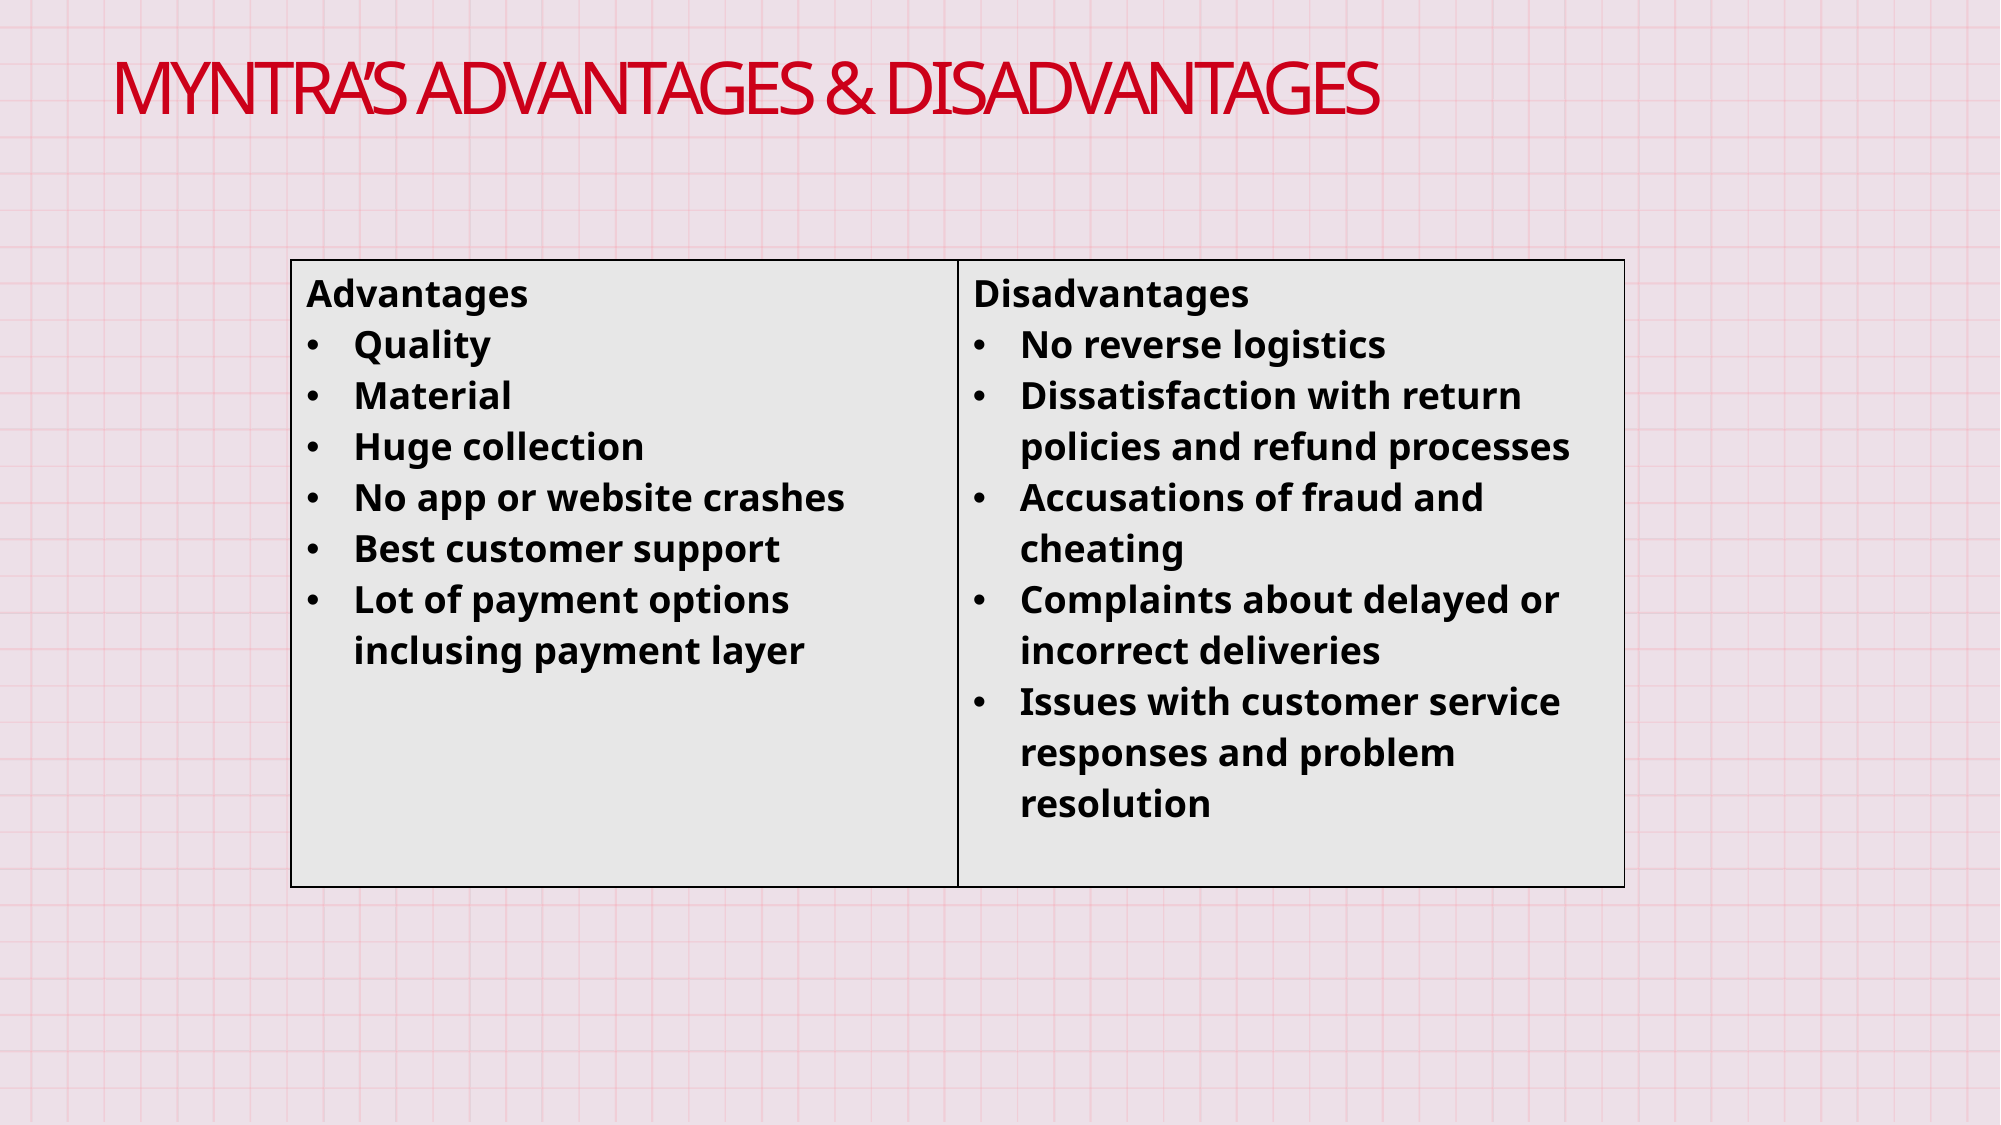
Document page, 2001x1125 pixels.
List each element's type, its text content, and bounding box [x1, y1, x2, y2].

picture [0, 0, 2000, 1122]
table_header Disadvantages No reverse logistics Dissatisfaction with return policies and refund processes Accusations of fraud and cheating Complaints about delayed or incorrect deliveries Issues with customer service responses and problem resolution [959, 261, 1624, 886]
table_header Advantages Quality Material Huge collection No app or website crashes Best customer support Lot of payment options inclusing payment layer [292, 261, 957, 886]
title Myntra’s advantages & disadvantages [95, 35, 1821, 129]
